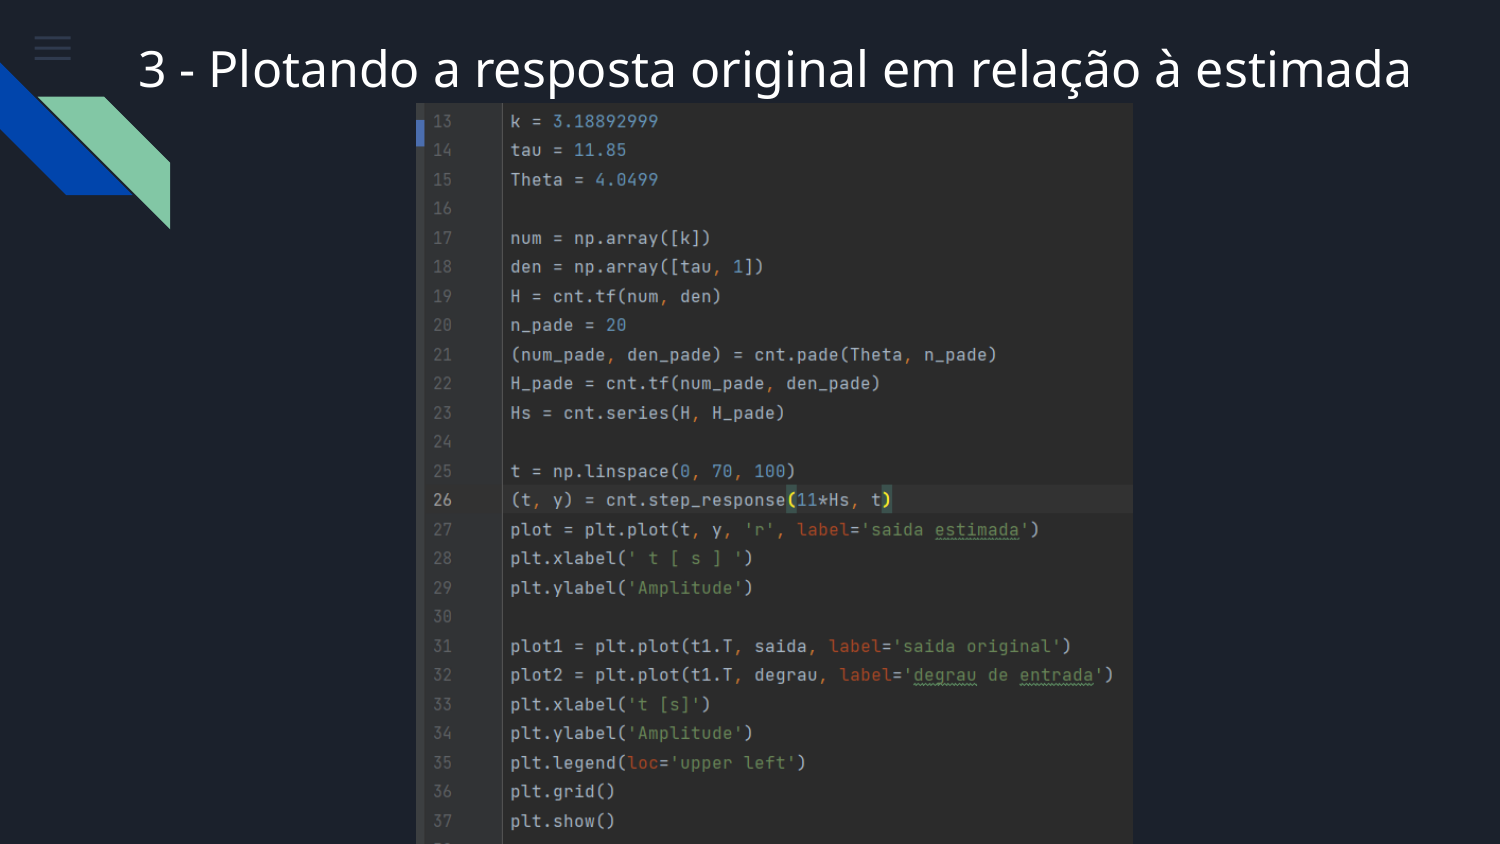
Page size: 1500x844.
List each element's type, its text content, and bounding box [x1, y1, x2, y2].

picture [416, 102, 1134, 844]
title 3 - Plotando a resposta original em relação à estimada [79, 22, 1473, 173]
